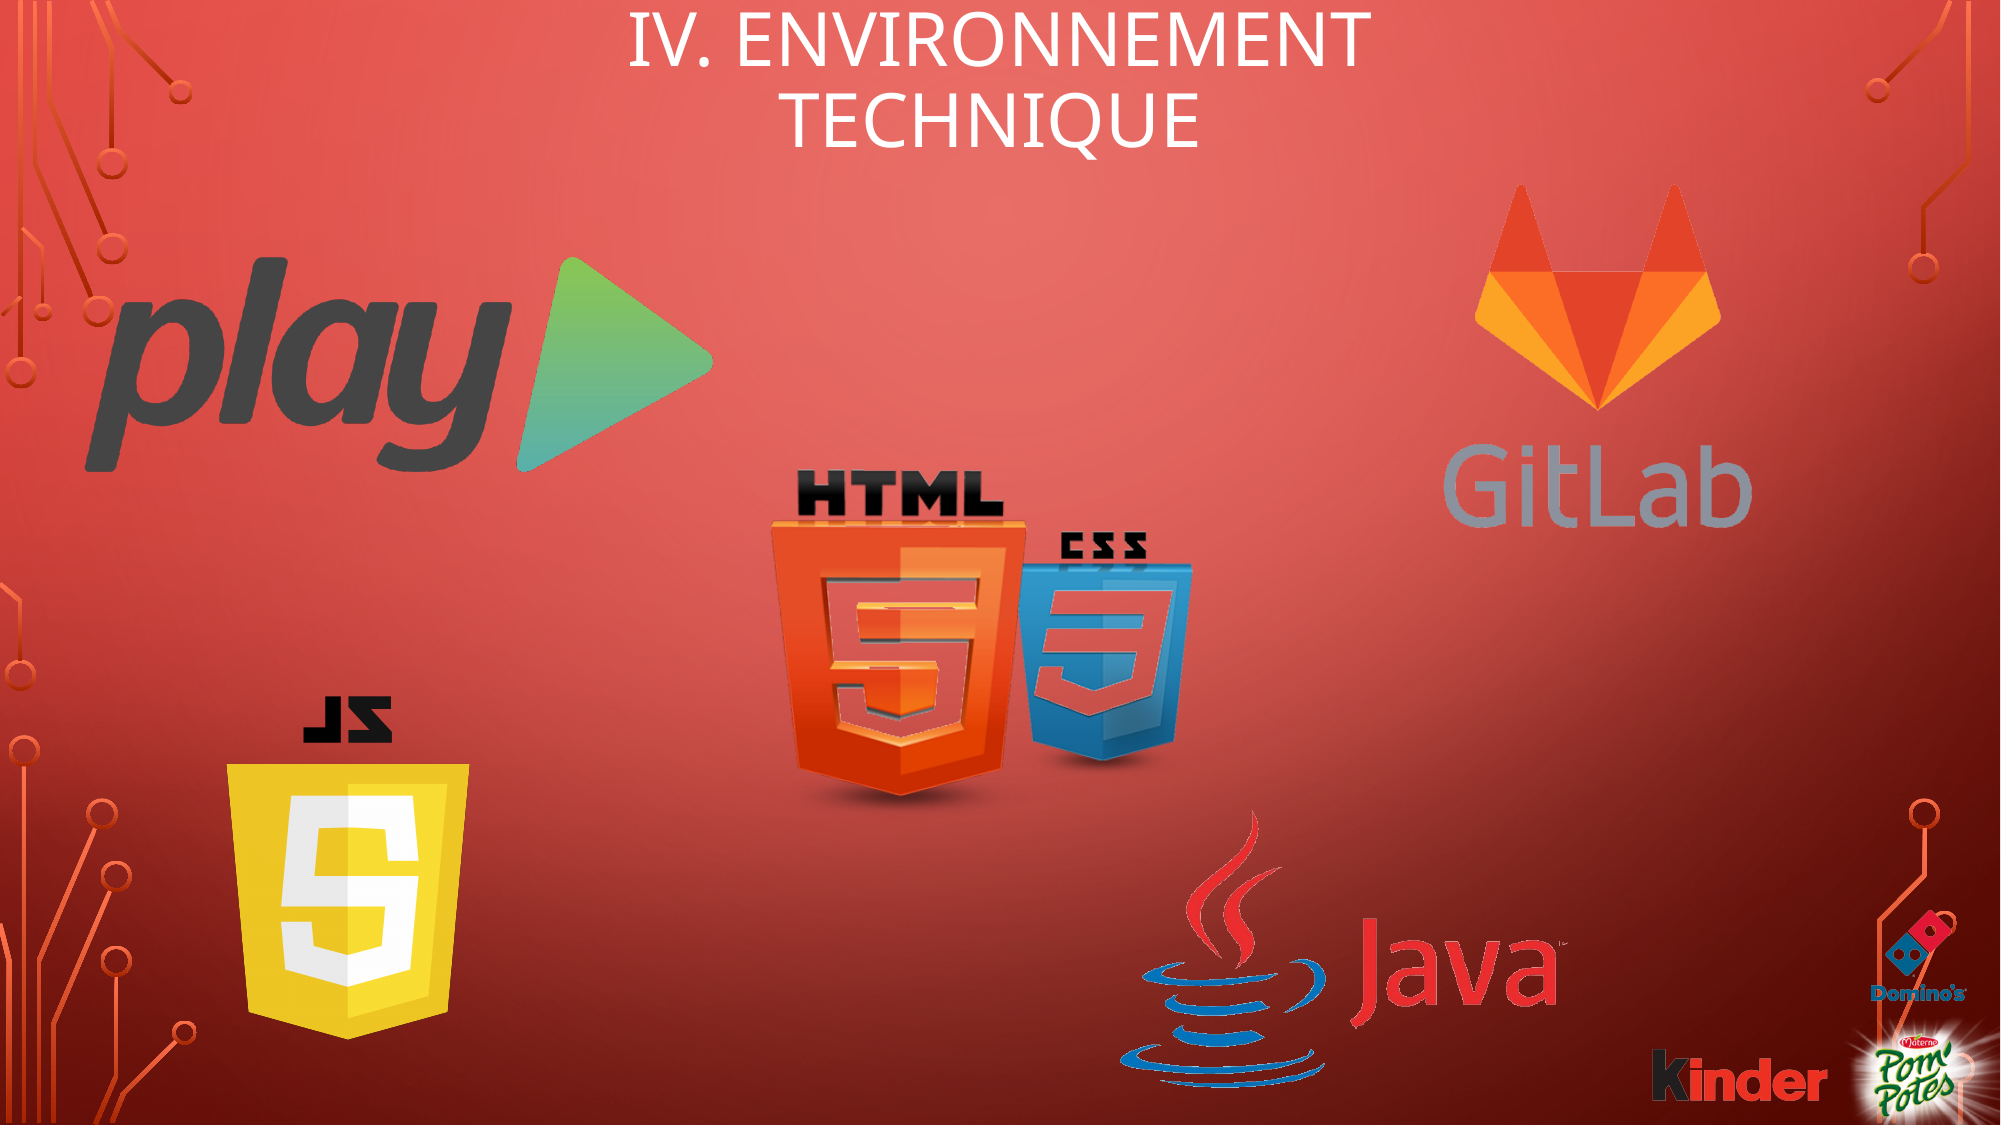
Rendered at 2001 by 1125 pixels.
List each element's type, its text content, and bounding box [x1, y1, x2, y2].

title IV. Environnement technique [443, 21, 1557, 143]
picture [1420, 161, 1775, 551]
picture [1649, 908, 2000, 1125]
picture [737, 457, 1624, 1125]
picture [84, 256, 713, 472]
picture [215, 684, 481, 1052]
